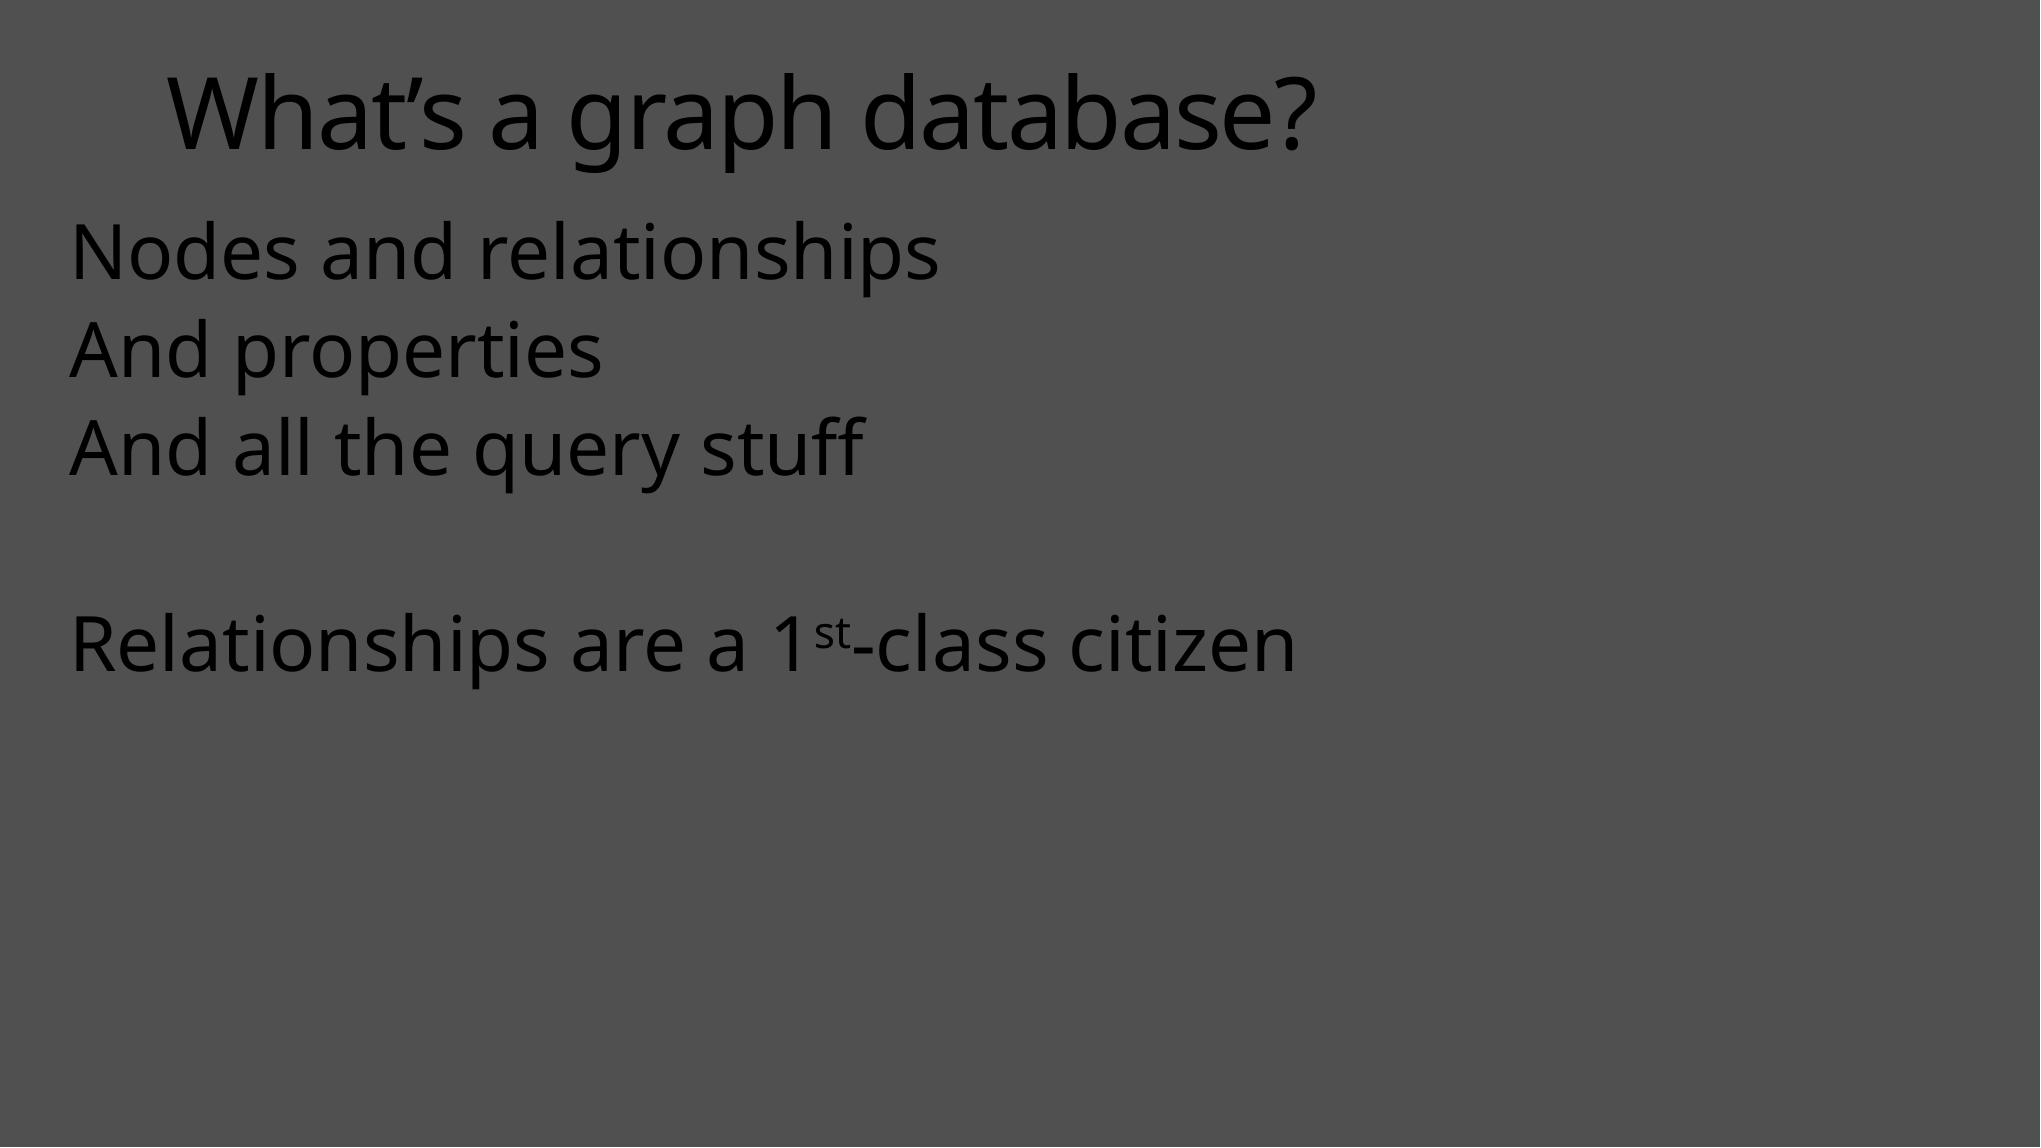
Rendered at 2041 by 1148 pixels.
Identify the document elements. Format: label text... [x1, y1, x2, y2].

title What’s a graph database? [45, 48, 1996, 199]
list Nodes and relationships And properties And all the query stuff Relationships are a 1st-class citizen [45, 198, 1995, 721]
